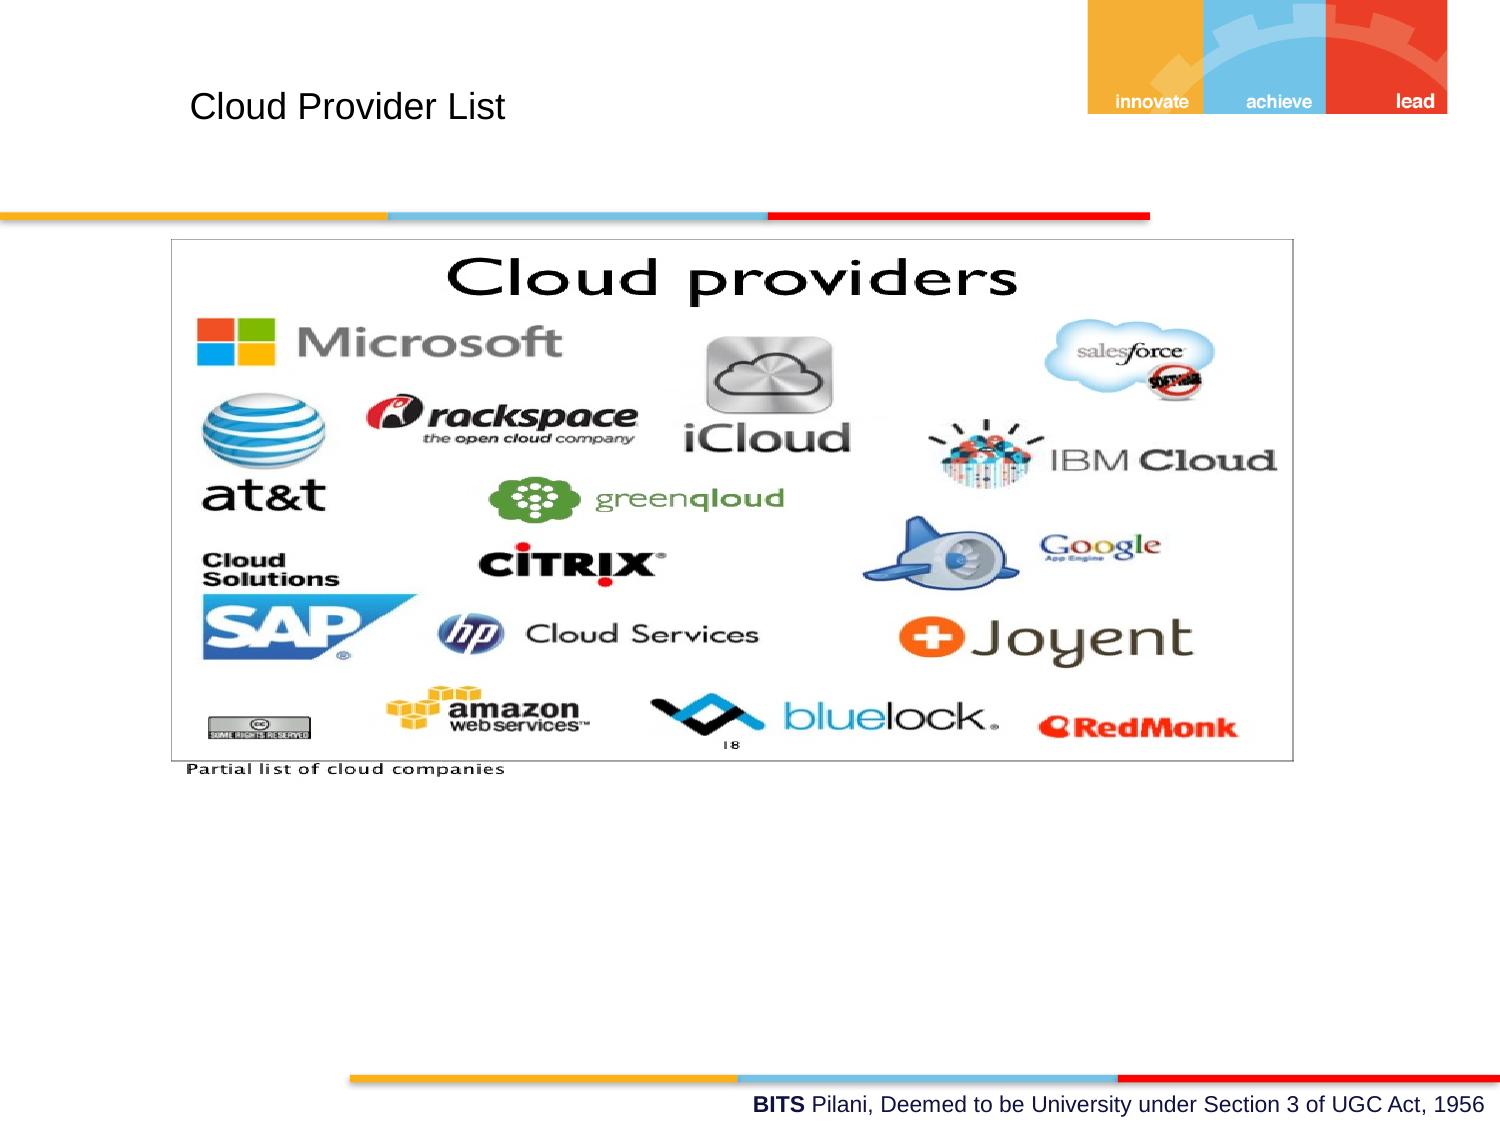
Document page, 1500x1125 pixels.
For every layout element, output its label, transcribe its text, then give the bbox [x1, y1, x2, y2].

picture [171, 239, 1294, 910]
picture [1087, 0, 1448, 114]
text_box Cloud Provider List [174, 74, 925, 135]
